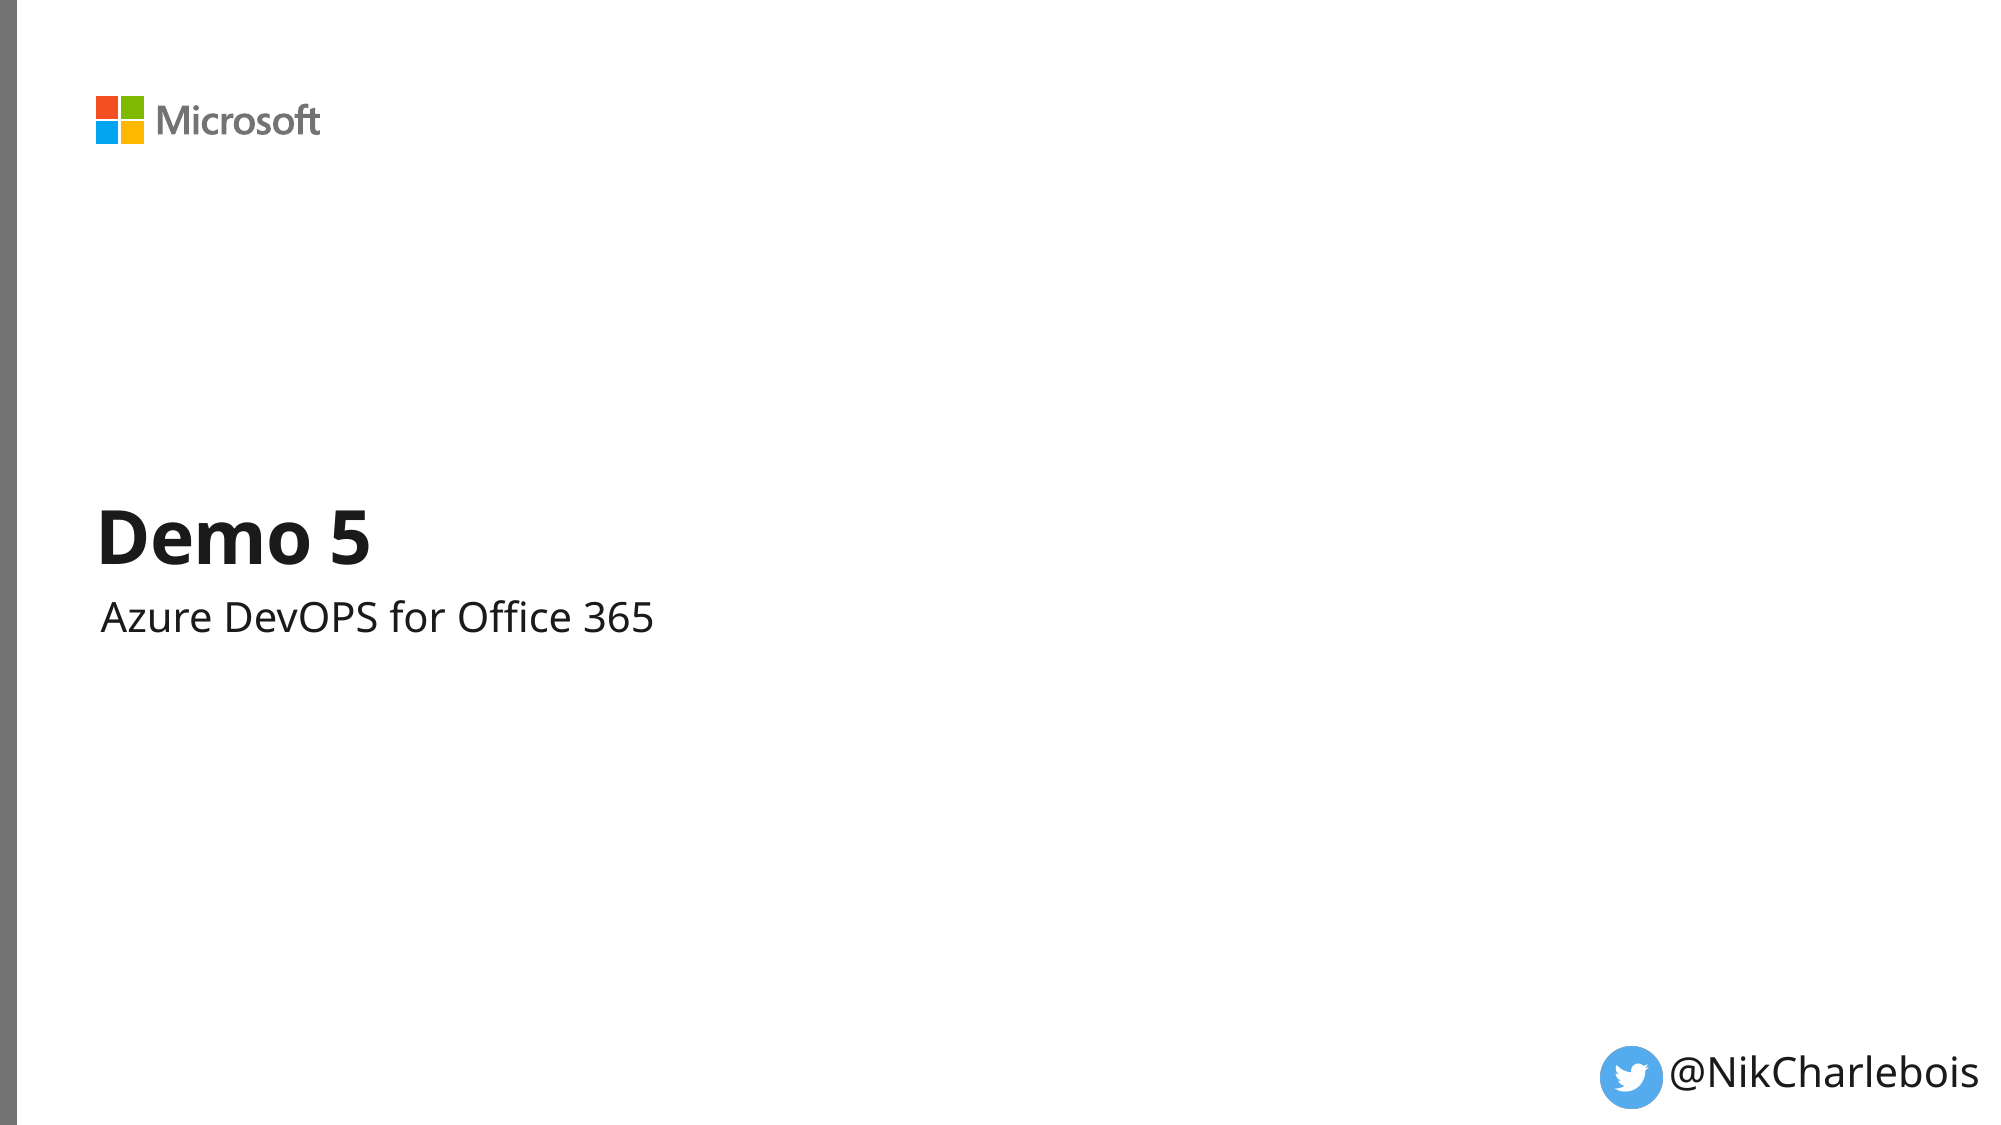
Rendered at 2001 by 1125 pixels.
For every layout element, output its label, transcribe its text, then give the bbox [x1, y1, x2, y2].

text_box @NikCharlebois [1668, 1046, 1995, 1097]
title Demo 5 [95, 488, 1596, 580]
picture [0, 0, 17, 1125]
picture [1600, 1045, 1663, 1109]
list Azure DevOPS for Office 365 [100, 590, 1601, 642]
